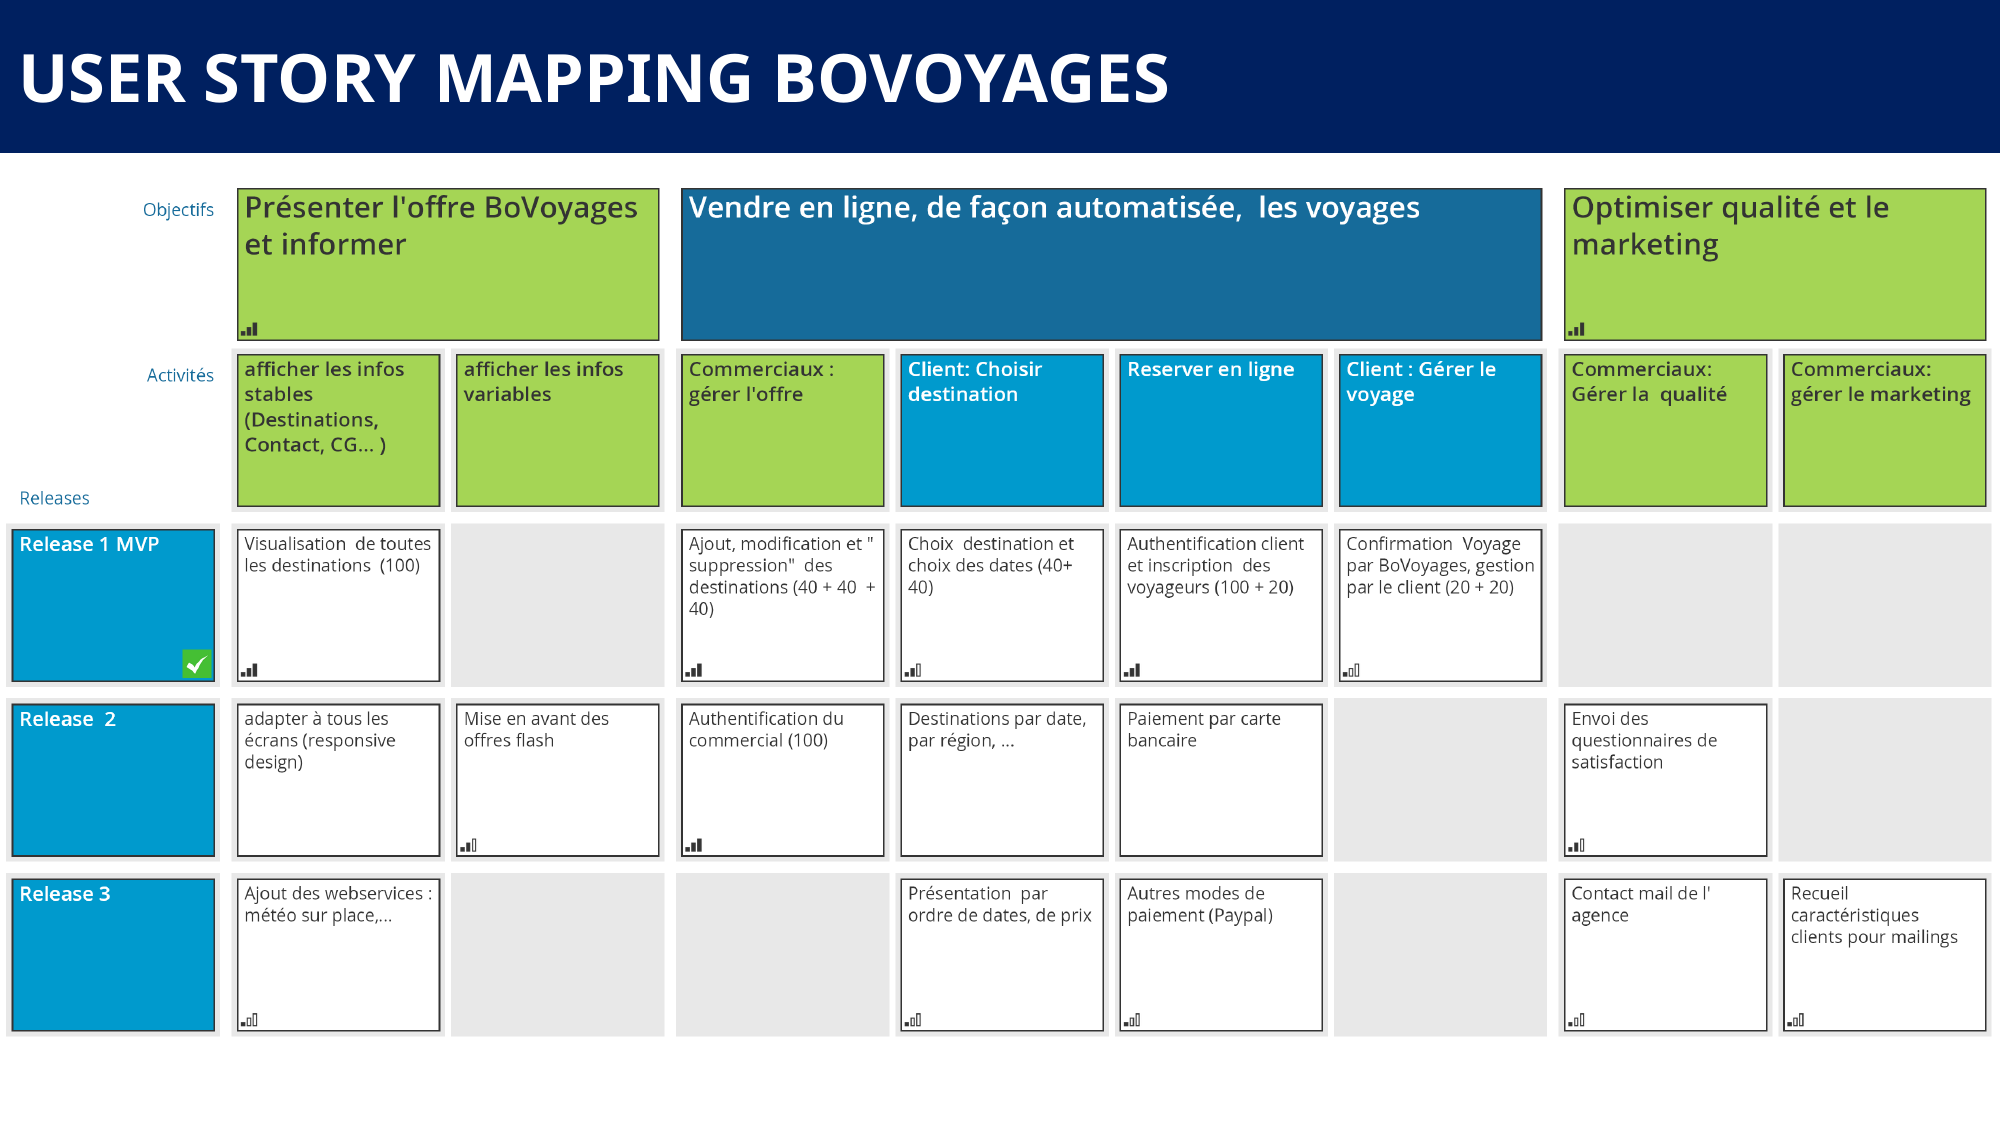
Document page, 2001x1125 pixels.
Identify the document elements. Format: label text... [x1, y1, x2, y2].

text_box [0, 0, 2000, 154]
text_box User Story Mapping BoVoyages [3, 28, 1186, 124]
picture [0, 175, 2000, 1045]
